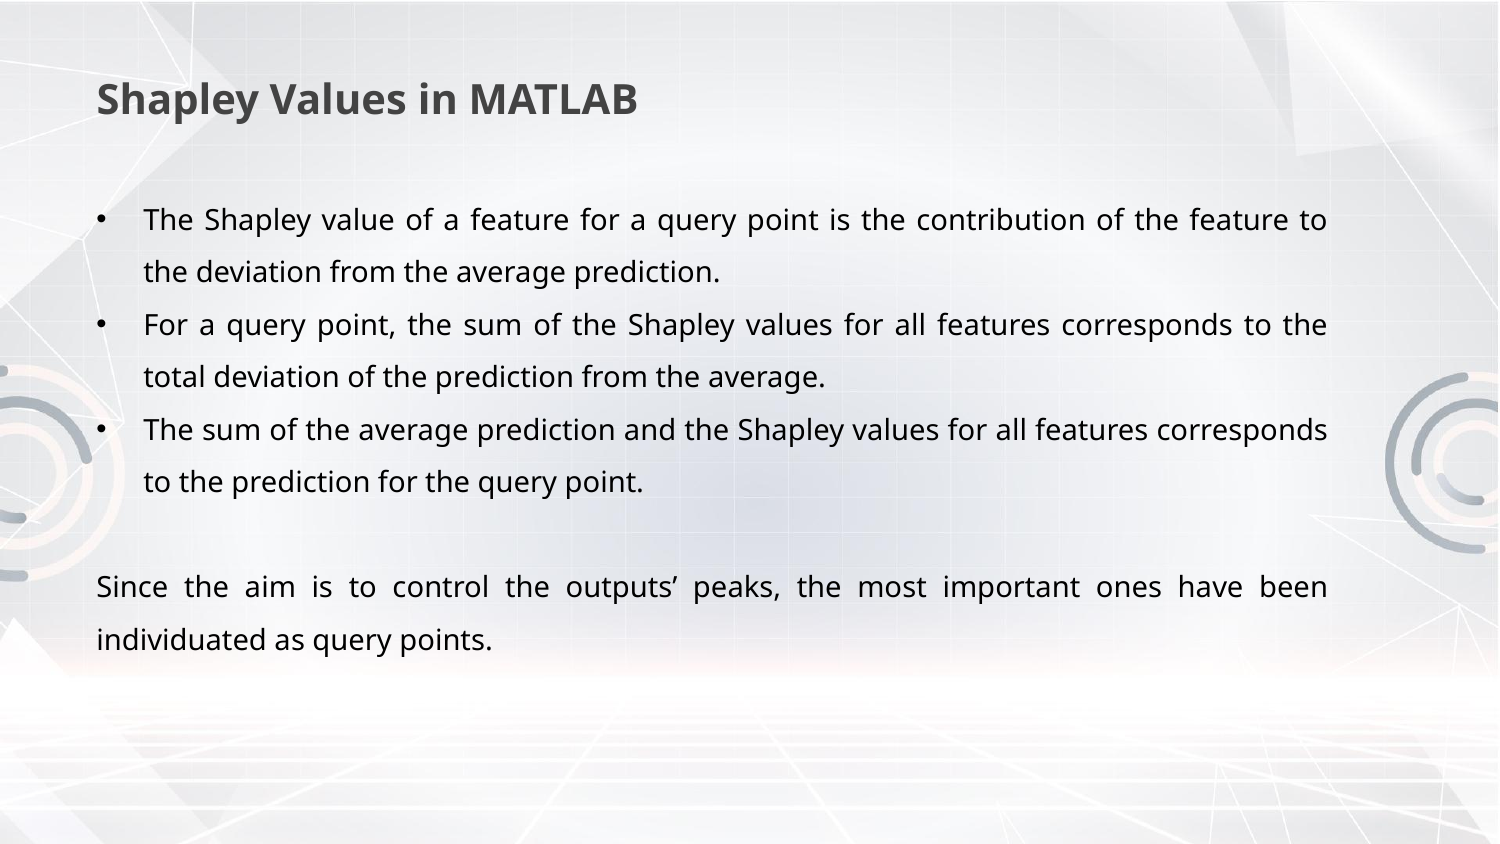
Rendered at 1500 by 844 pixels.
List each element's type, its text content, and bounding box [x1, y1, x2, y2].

text_box The Shapley value of a feature for a query point is the contribution of the feature to the deviation from the average prediction. For a query point, the sum of the Shapley values for all features corresponds to the total deviation of the prediction from the average. The sum of the average prediction and the Shapley values for all features corresponds to the prediction for the query point. Since the aim is to control the outputs’ peaks, the most important ones have been individuated as query points. [81, 176, 1344, 716]
picture [0, 0, 1500, 844]
title Shapley Values in MATLAB [81, 0, 1500, 139]
